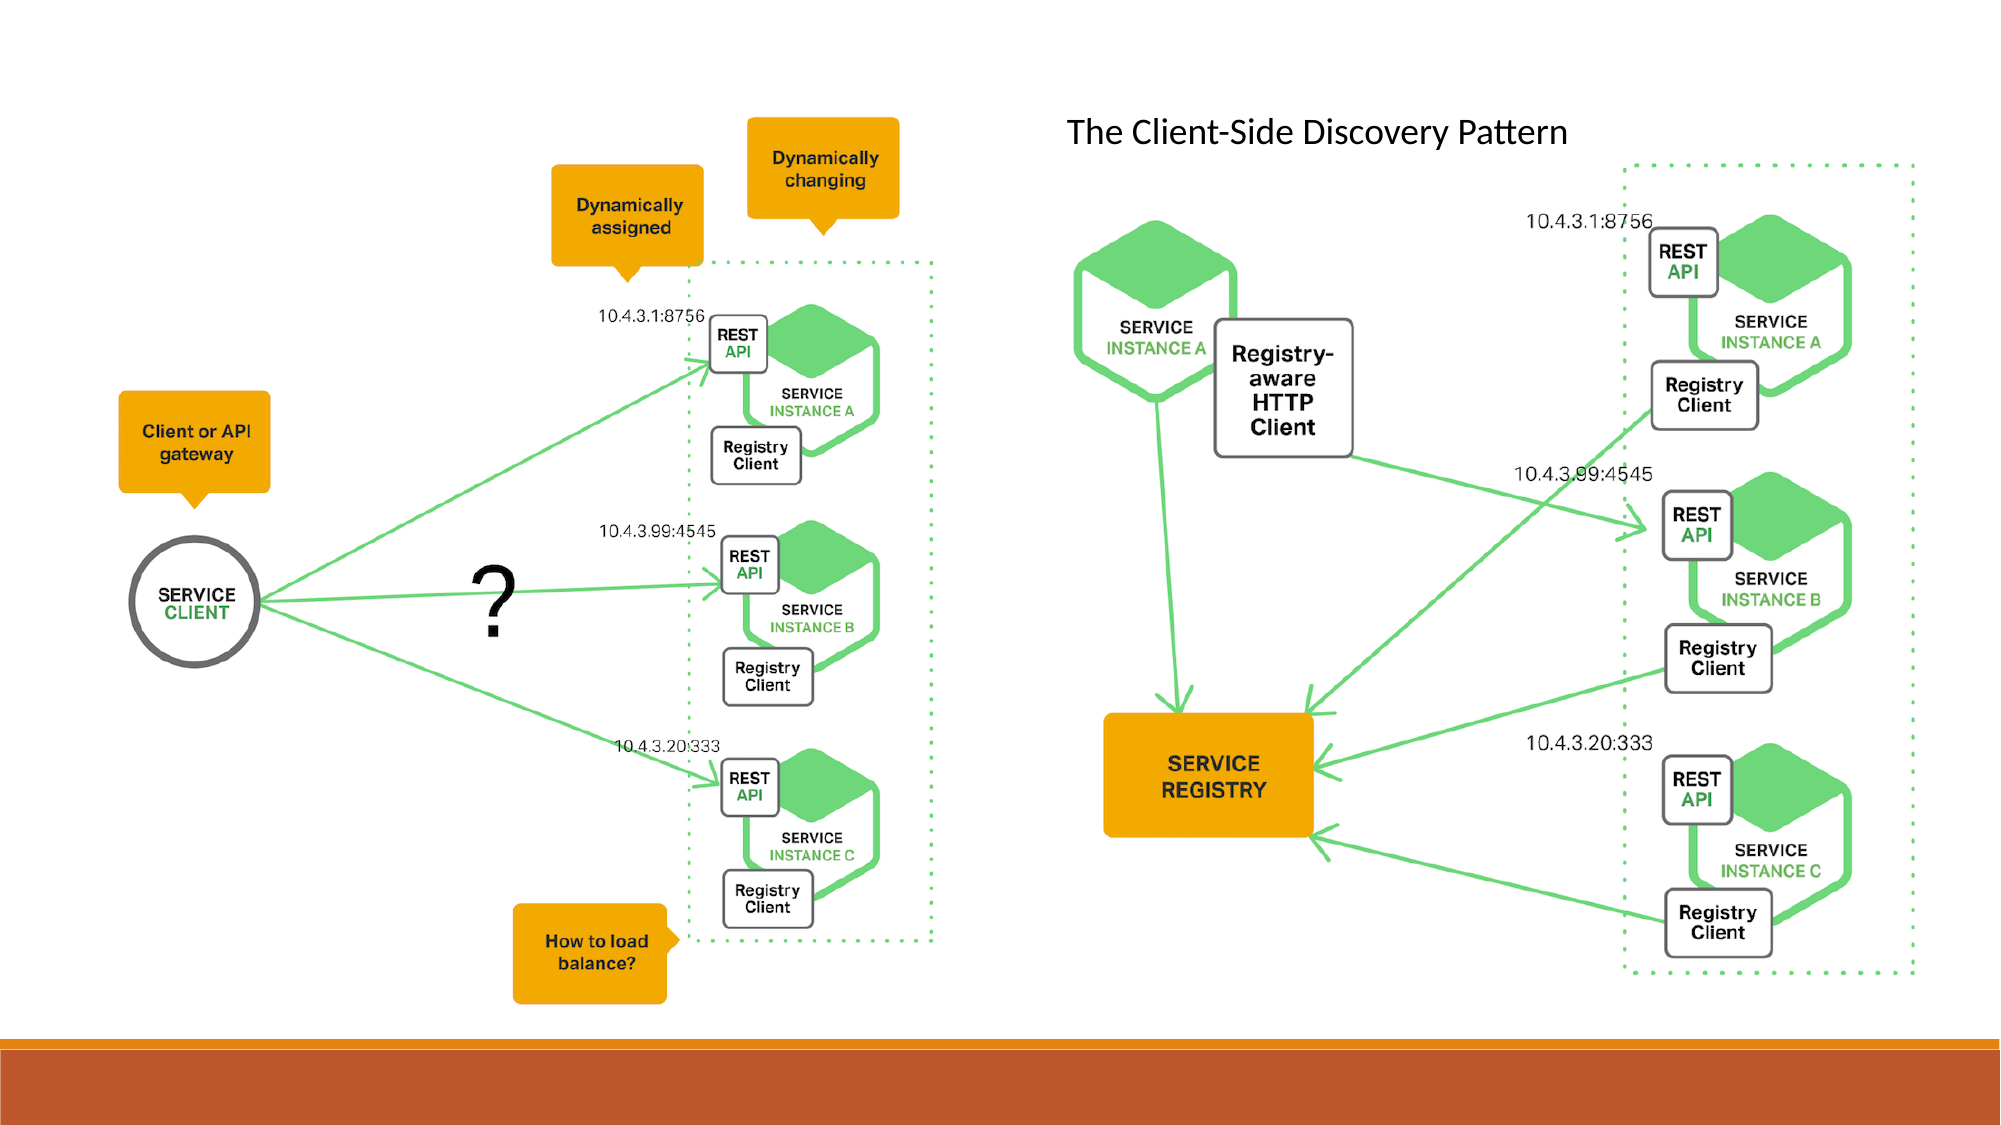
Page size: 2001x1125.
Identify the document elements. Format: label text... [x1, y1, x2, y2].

picture [52, 79, 983, 1028]
text_box The Client-Side Discovery Pattern [1052, 99, 1585, 127]
picture [1043, 130, 1970, 1005]
